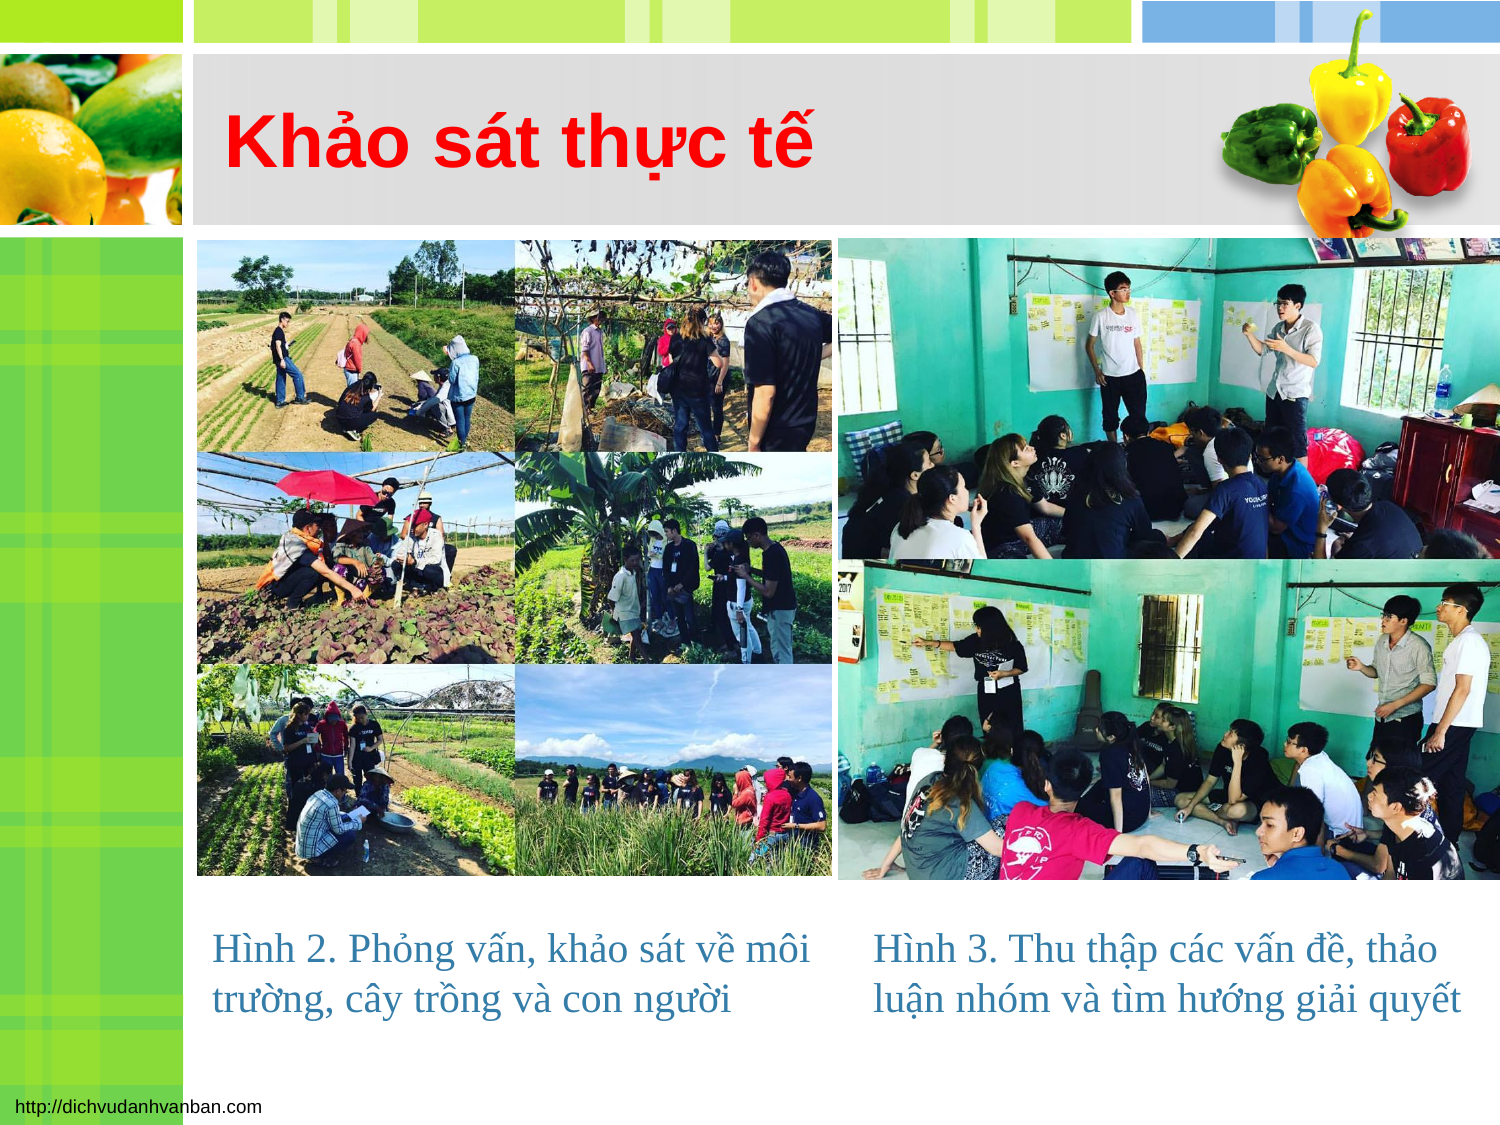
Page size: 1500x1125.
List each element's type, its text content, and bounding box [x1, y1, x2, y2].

text_box Hình 3. Thu thập các vấn đề, thảo luận nhóm và tìm hướng giải quyết [858, 913, 1500, 1029]
picture [0, 54, 182, 225]
picture [197, 240, 832, 876]
title Khảo sát thực tế [209, 74, 1276, 201]
picture [837, 9, 1500, 880]
text_box Hình 2. Phỏng vấn, khảo sát về môi trường, cây trồng và con người [197, 913, 832, 1029]
